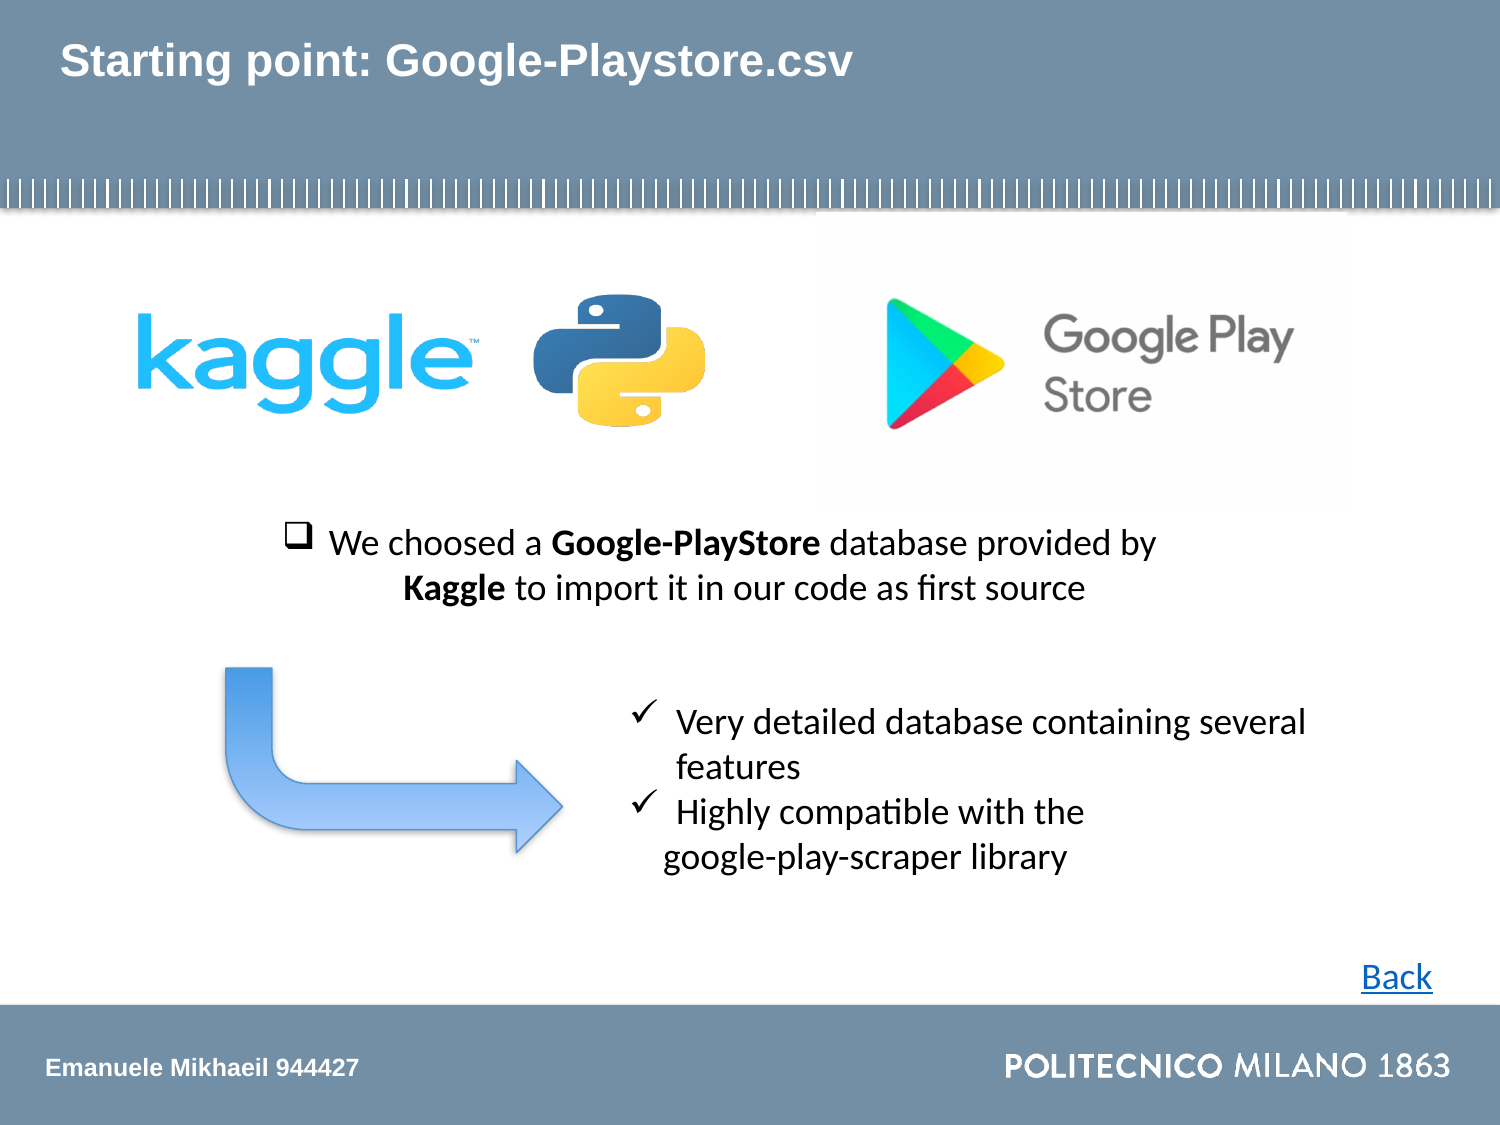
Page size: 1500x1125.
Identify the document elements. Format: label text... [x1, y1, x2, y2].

picture [816, 212, 1347, 511]
text_box [225, 667, 564, 854]
picture [102, 278, 734, 444]
text_box Back [1346, 944, 1448, 1005]
list [75, 262, 1441, 1005]
text_box We choosed a Google-PlayStore database provided by Kaggle to import it in our code as first source [59, 510, 1389, 616]
picture [999, 1041, 1456, 1089]
title Starting point: Google-Playstore.csv [44, 22, 1455, 163]
text_box Very detailed database containing several features Highly compatible with the google-play-scraper library [614, 689, 1365, 885]
